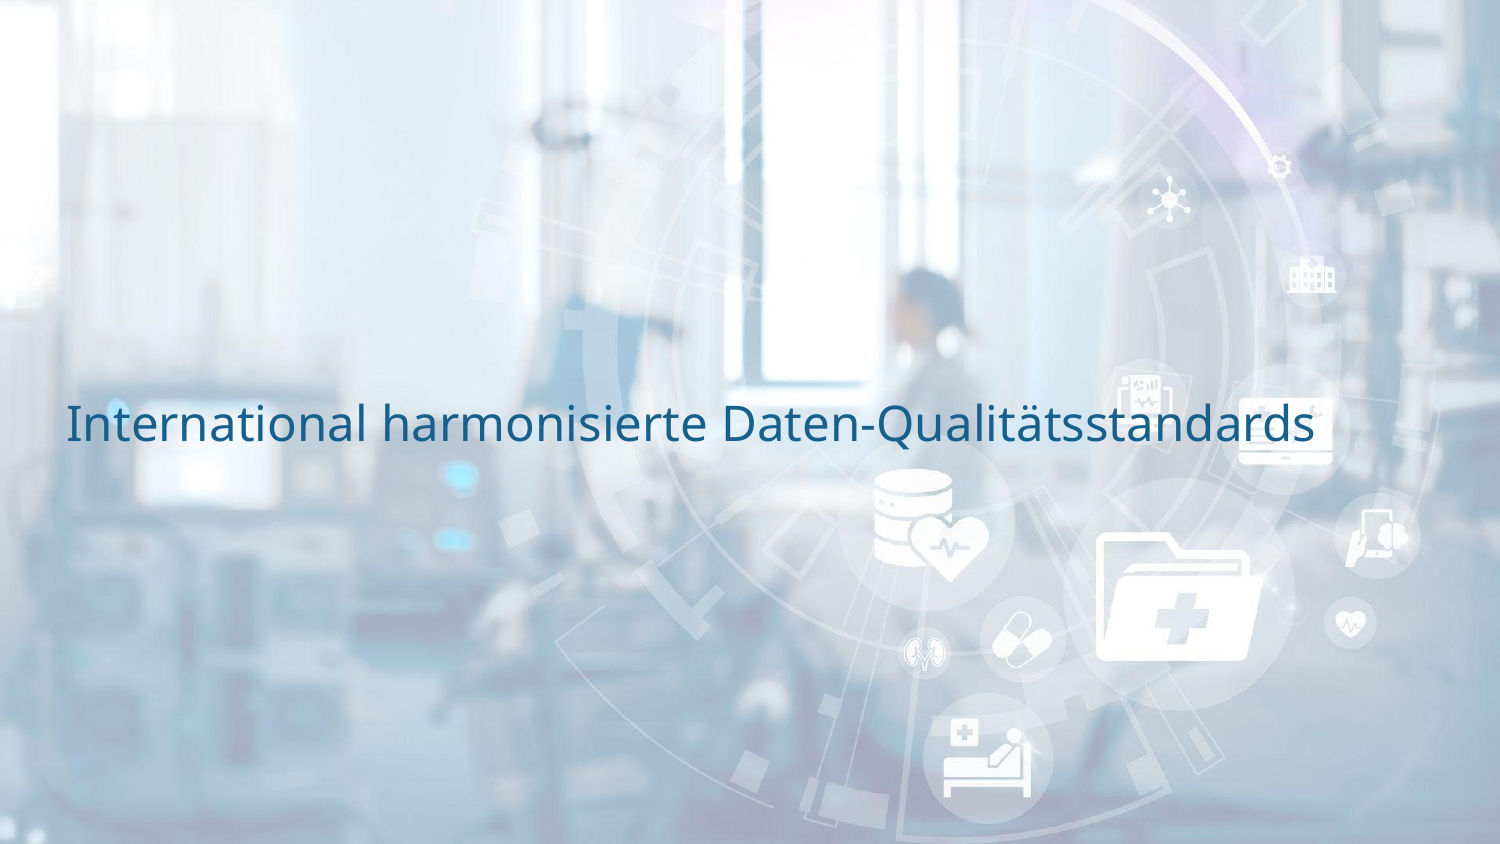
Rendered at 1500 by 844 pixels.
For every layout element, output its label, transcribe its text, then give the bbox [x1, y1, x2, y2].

title International harmonisierte Daten-Qualitätsstandards [51, 352, 1449, 491]
picture [0, 0, 1500, 844]
